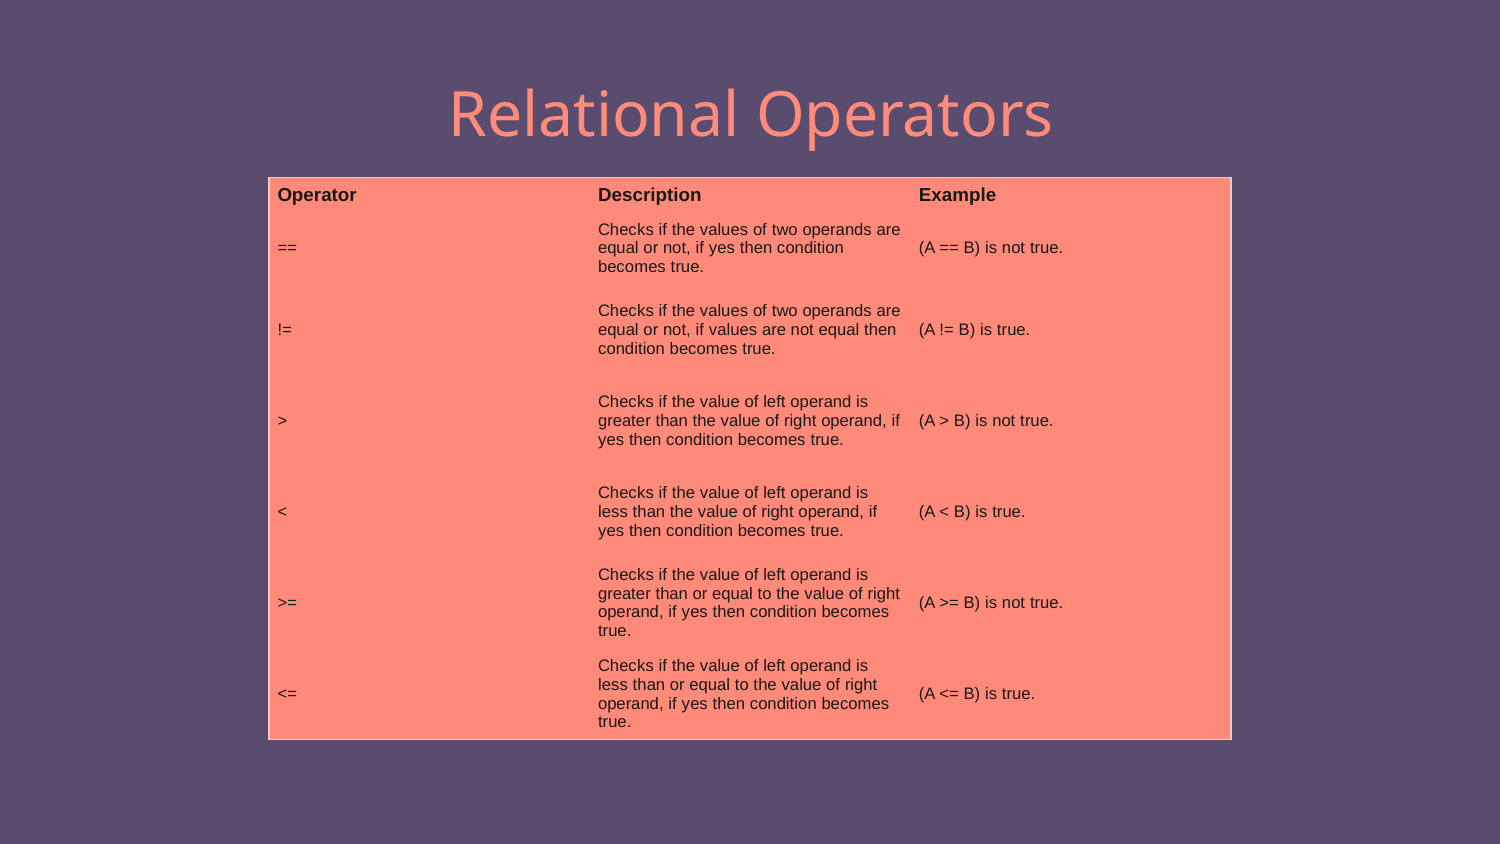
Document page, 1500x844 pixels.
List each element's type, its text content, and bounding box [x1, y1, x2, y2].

table_cell (A > B) is not true. [910, 375, 1230, 466]
table_cell Checks if the value of left operand is greater than or equal to the value of right operand, if yes then condition becomes true. [590, 557, 910, 648]
table_cell Checks if the value of left operand is less than or equal to the value of right operand, if yes then condition becomes true. [590, 648, 910, 739]
table_cell (A != B) is true. [910, 284, 1230, 375]
table_cell Checks if the values of two operands are equal or not, if yes then condition becomes true. [590, 212, 910, 284]
table_cell > [270, 375, 590, 466]
table_cell <= [270, 648, 590, 739]
table_cell != [270, 284, 590, 375]
table_cell (A <= B) is true. [910, 648, 1230, 739]
table_cell == [270, 212, 590, 284]
table_cell Checks if the value of left operand is greater than the value of right operand, if yes then condition becomes true. [590, 375, 910, 466]
title Relational Operators [116, 58, 1387, 153]
table_cell (A == B) is not true. [910, 212, 1230, 284]
table_cell (A < B) is true. [910, 466, 1230, 557]
table_header Description [590, 178, 910, 212]
table_cell < [270, 466, 590, 557]
table_cell Checks if the values of two operands are equal or not, if values are not equal then condition becomes true. [590, 284, 910, 375]
table_header Operator [270, 178, 590, 212]
table_cell Checks if the value of left operand is less than the value of right operand, if yes then condition becomes true. [590, 466, 910, 557]
table_cell (A >= B) is not true. [910, 557, 1230, 648]
table_header Example [910, 178, 1230, 212]
table_cell >= [270, 557, 590, 648]
